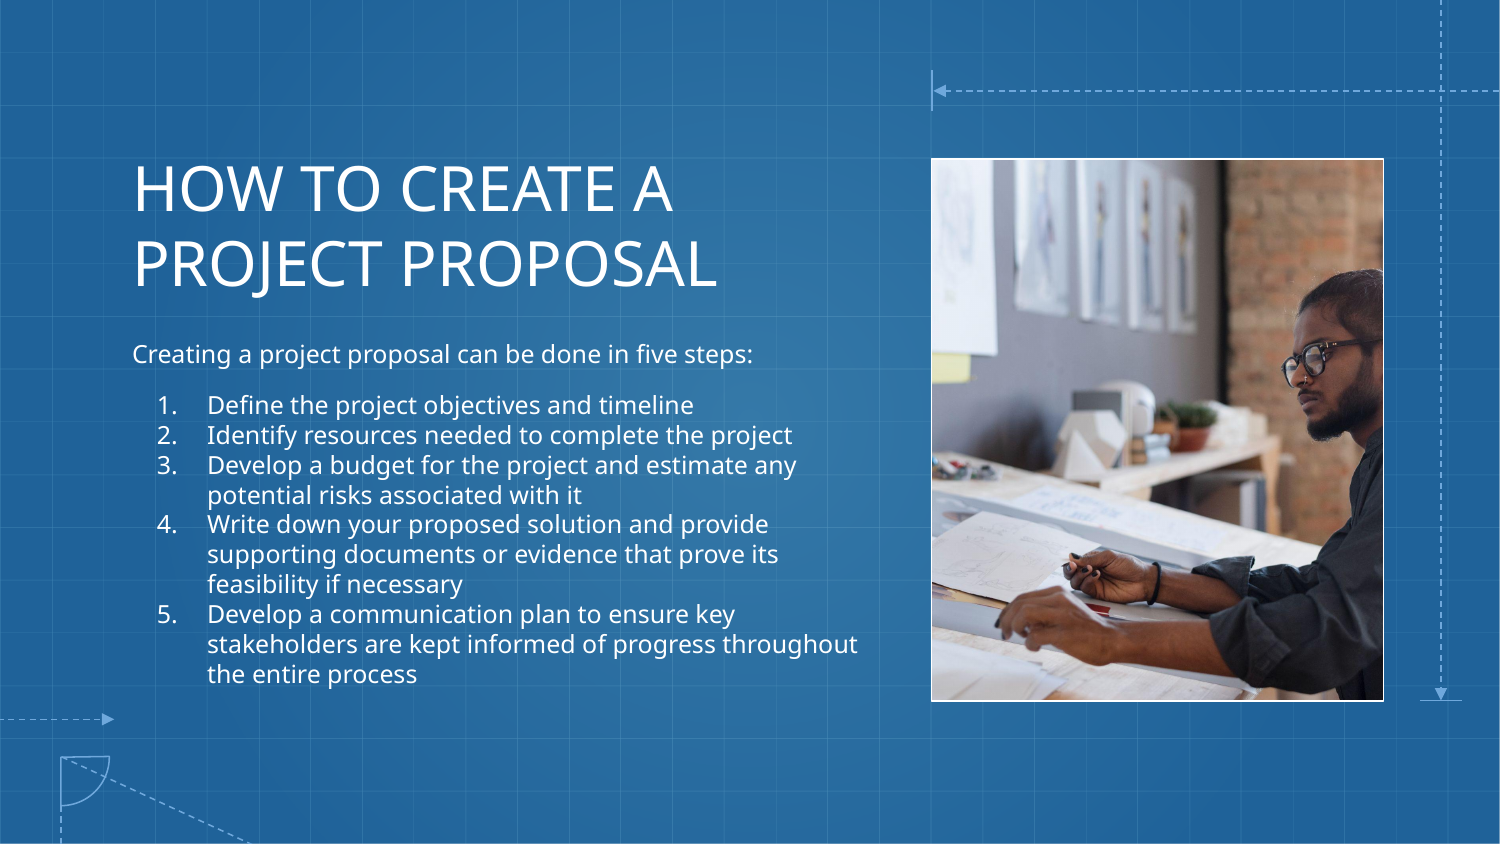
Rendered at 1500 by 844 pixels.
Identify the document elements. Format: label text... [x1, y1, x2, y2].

subtitle Creating a project proposal can be done in five steps: Define the project objectives and timeline Identify resources needed to complete the project Develop a budget for the project and estimate any potential risks associated with it Write down your proposed solution and provide supporting documents or evidence that prove its feasibility if necessary Develop a communication plan to ensure key stakeholders are kept informed of progress throughout the entire process [116, 323, 895, 701]
title HOW TO CREATE A PROJECT PROPOSAL [116, 111, 895, 314]
picture [0, 0, 1500, 844]
